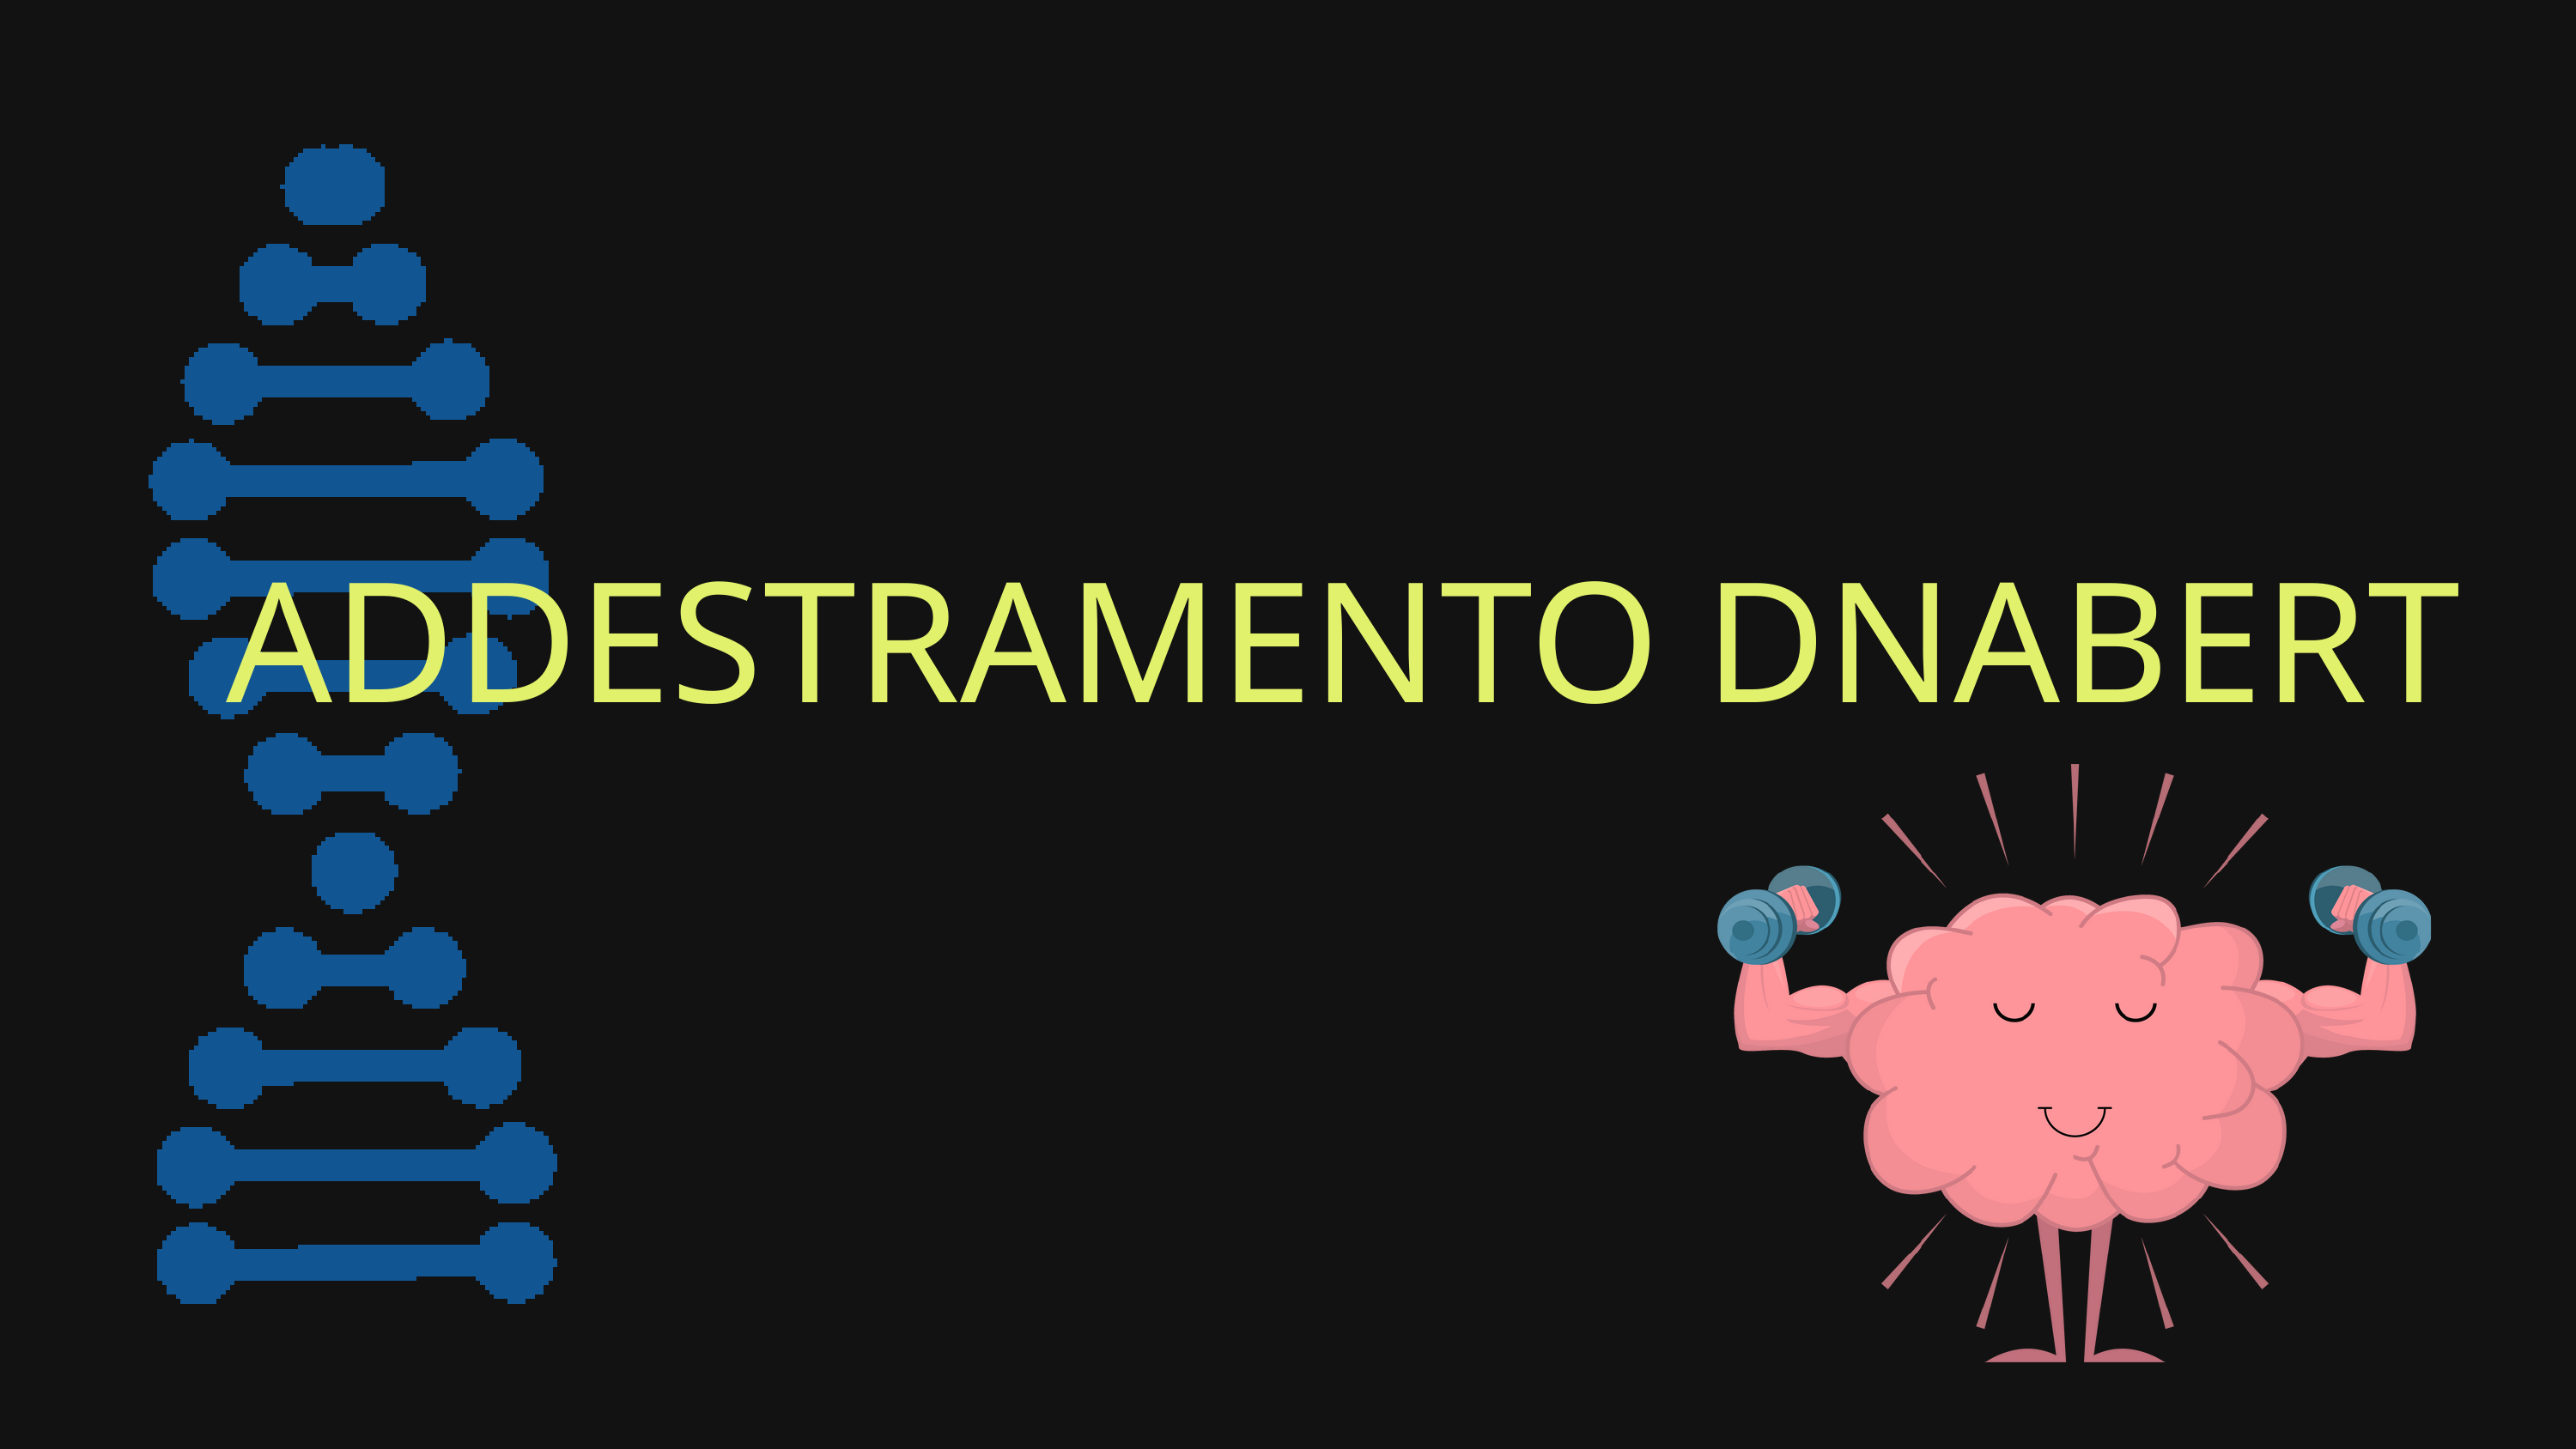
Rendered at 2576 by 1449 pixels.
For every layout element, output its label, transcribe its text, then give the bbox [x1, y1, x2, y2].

text_box [1717, 764, 2432, 1362]
text_box ADDESTRAMENTO DNABERT [566, 586, 2494, 736]
picture [144, 144, 562, 1304]
